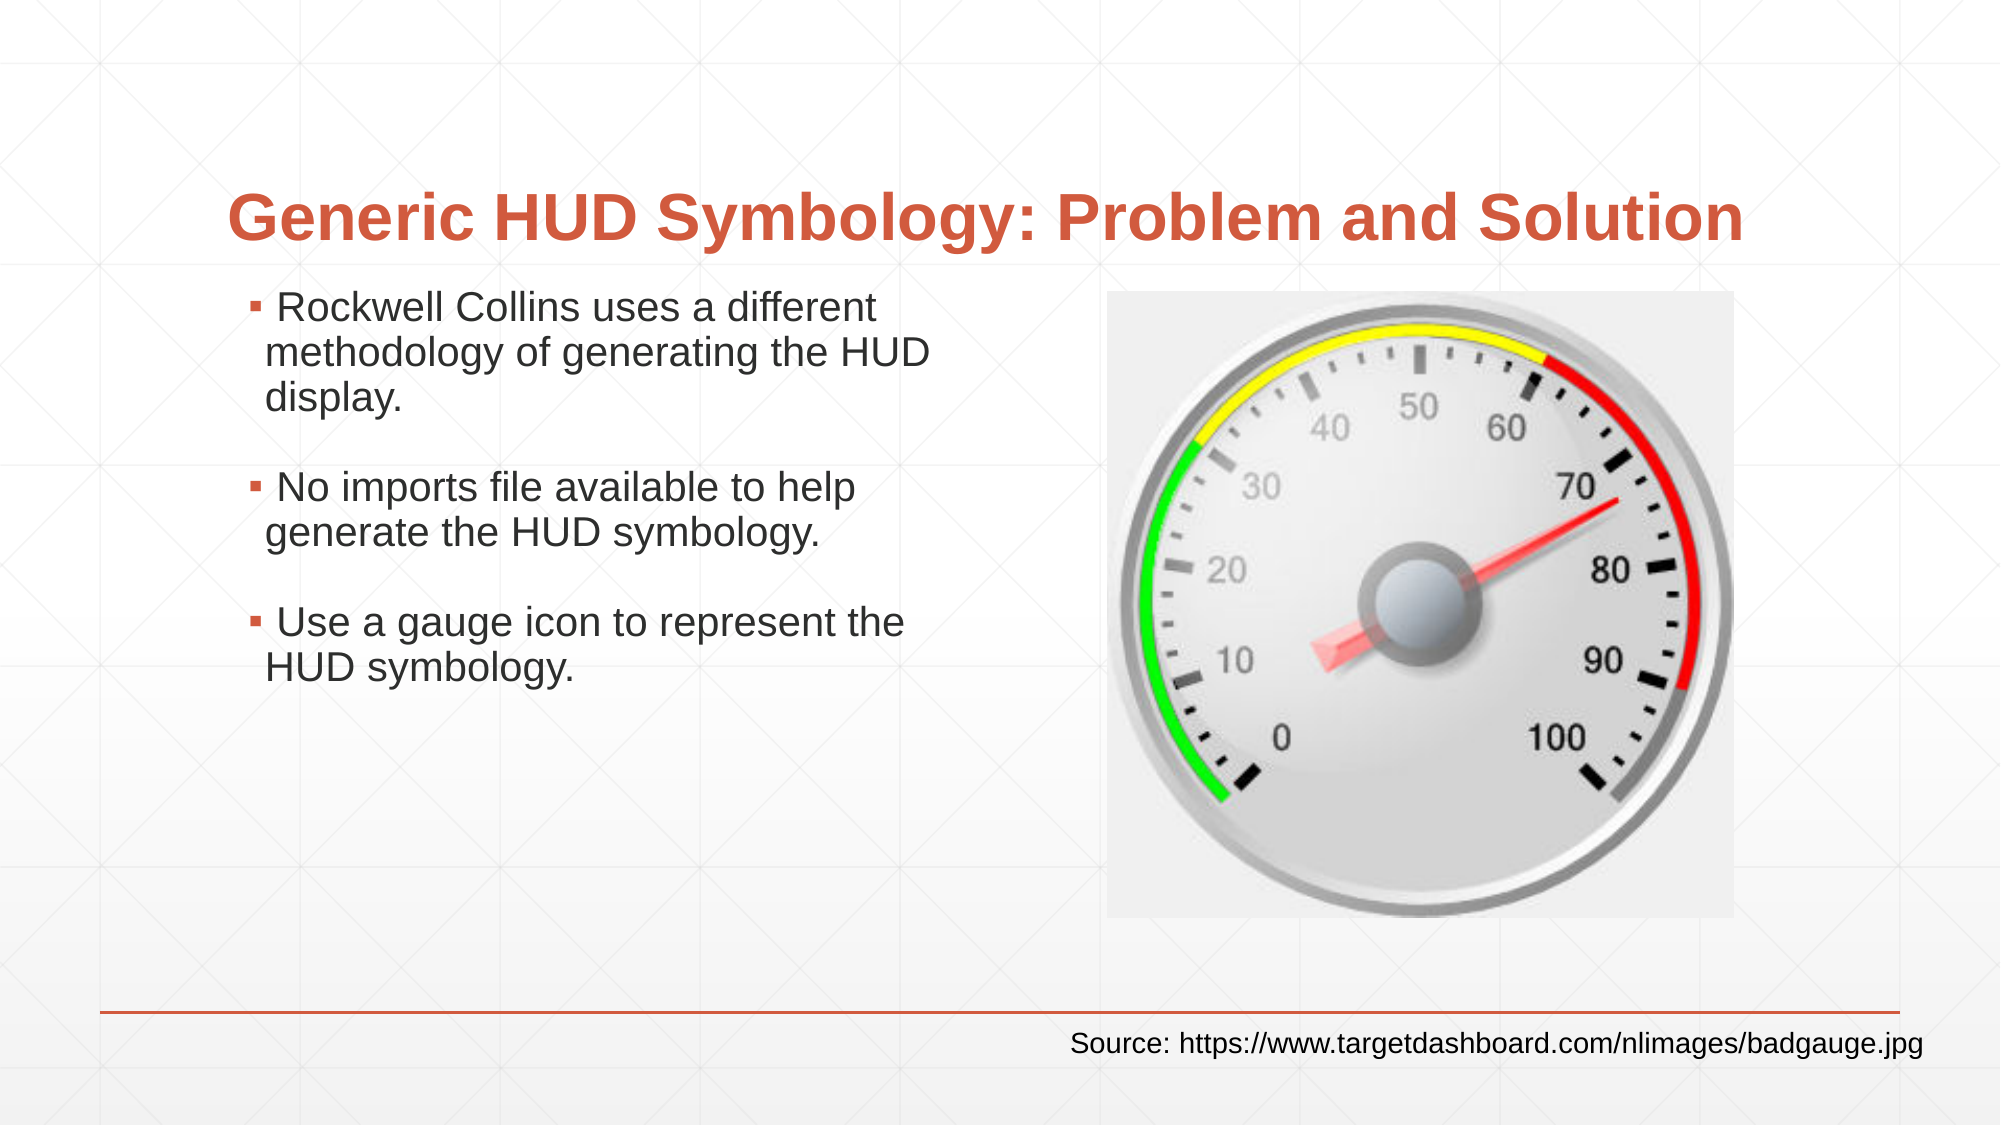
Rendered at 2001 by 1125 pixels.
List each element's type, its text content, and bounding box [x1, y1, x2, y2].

list Rockwell Collins uses a different methodology of generating the HUD display. No imports file available to help generate the HUD symbology. Use a gauge icon to represent the HUD symbology. [212, 270, 1008, 895]
title Generic HUD Symbology: Problem and Solution [212, 82, 1788, 271]
picture [1107, 291, 1734, 918]
text_box Source: https://www.targetdashboard.com/nlimages/badgauge.jpg [1055, 1017, 1940, 1067]
